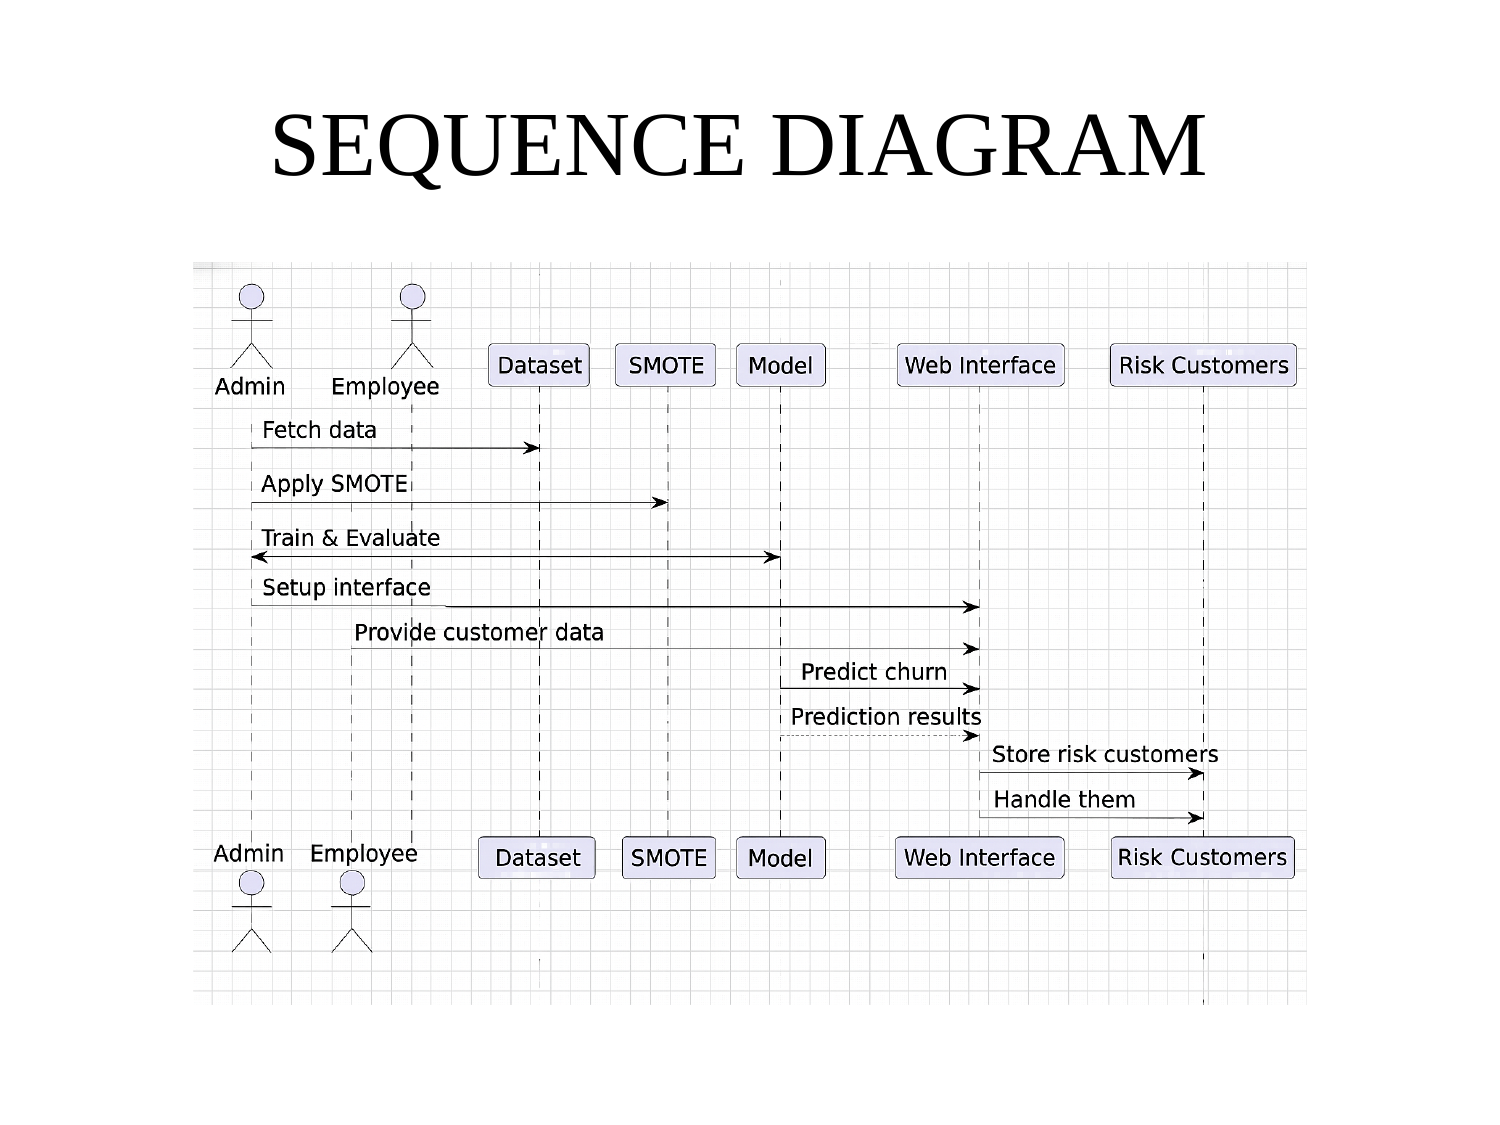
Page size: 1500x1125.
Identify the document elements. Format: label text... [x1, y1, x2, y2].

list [192, 262, 1307, 1006]
title SEQUENCE DIAGRAM [75, 45, 1425, 233]
